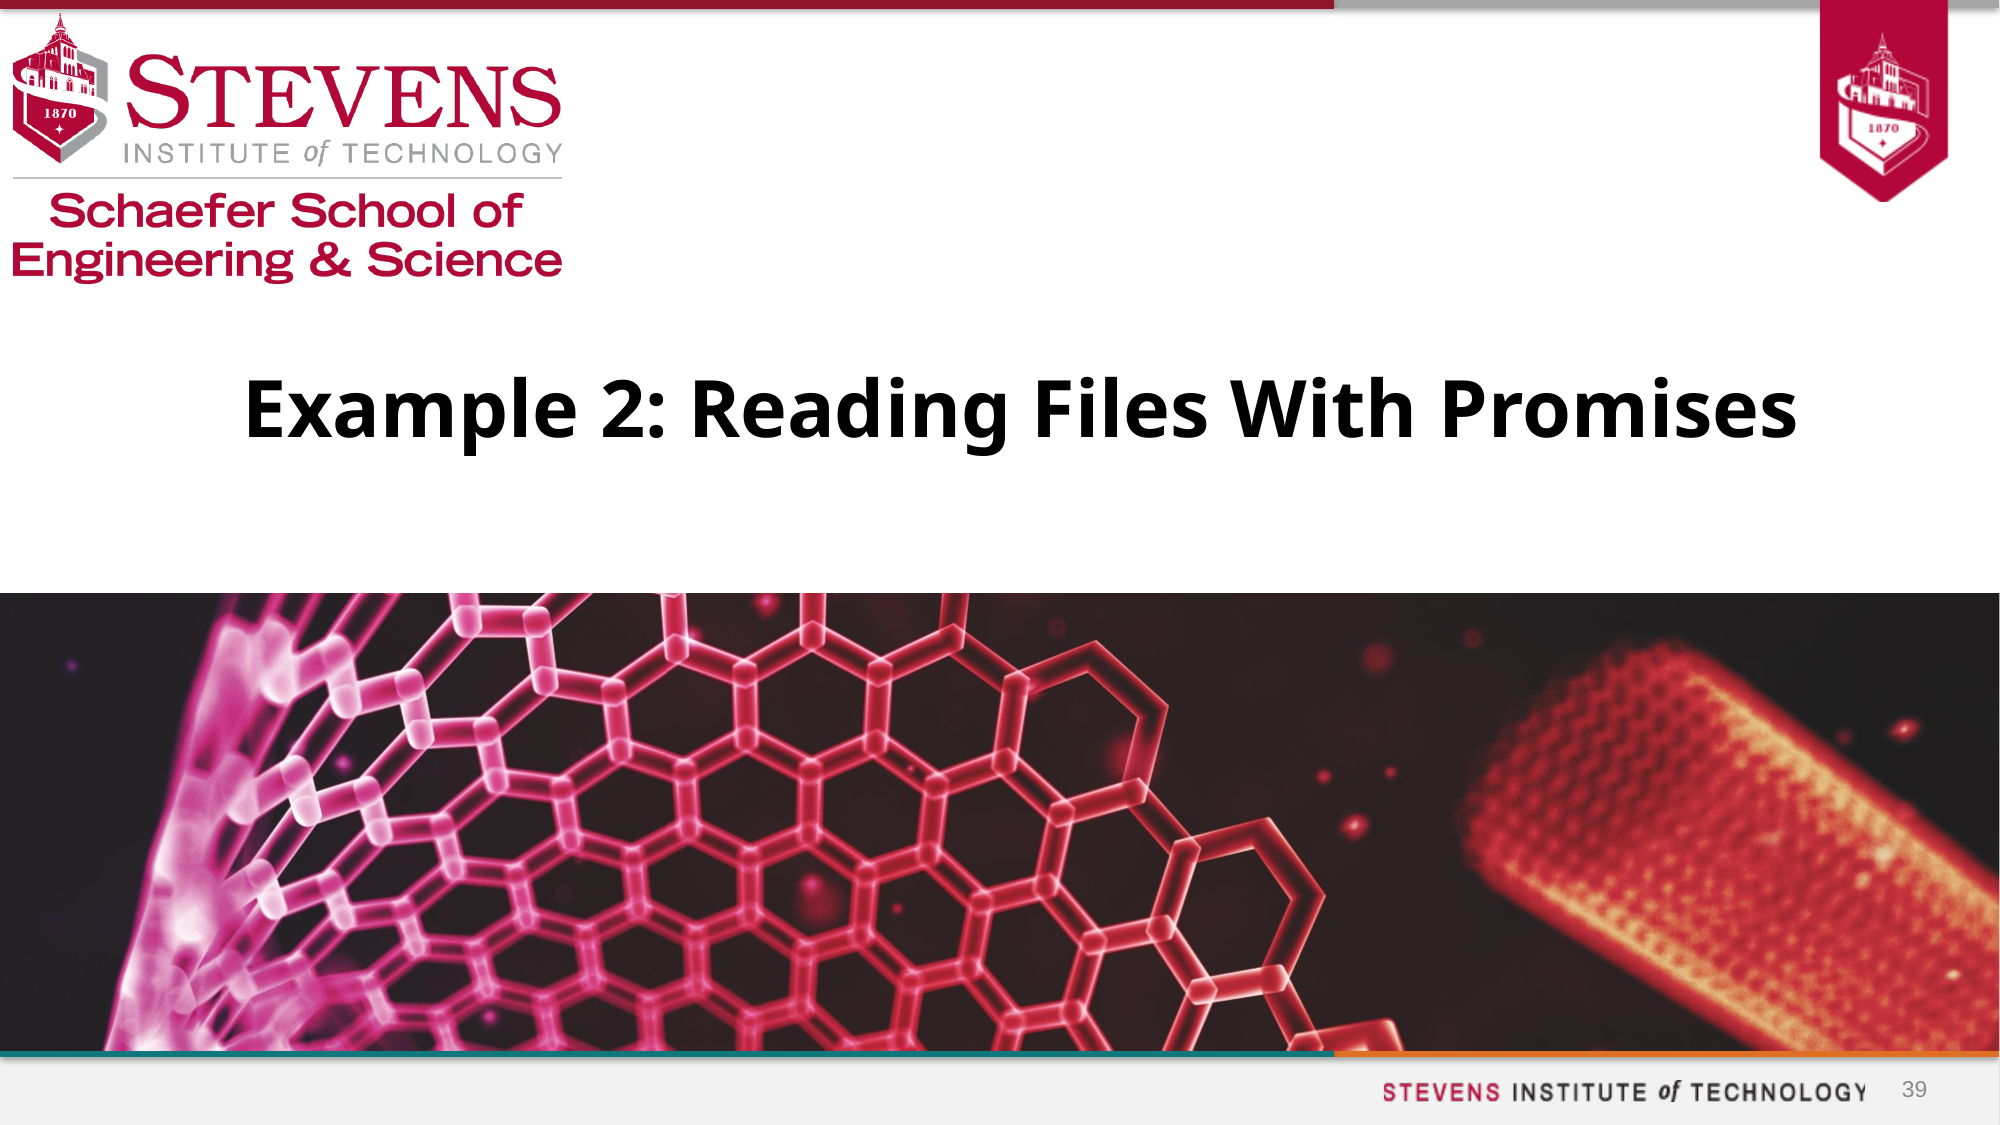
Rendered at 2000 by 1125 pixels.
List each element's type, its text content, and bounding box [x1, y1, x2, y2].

picture [13, 13, 562, 284]
slide_number 39 [1862, 1063, 1967, 1118]
list Example 2: Reading Files With Promises [76, 350, 1967, 532]
picture [0, 593, 2000, 1052]
